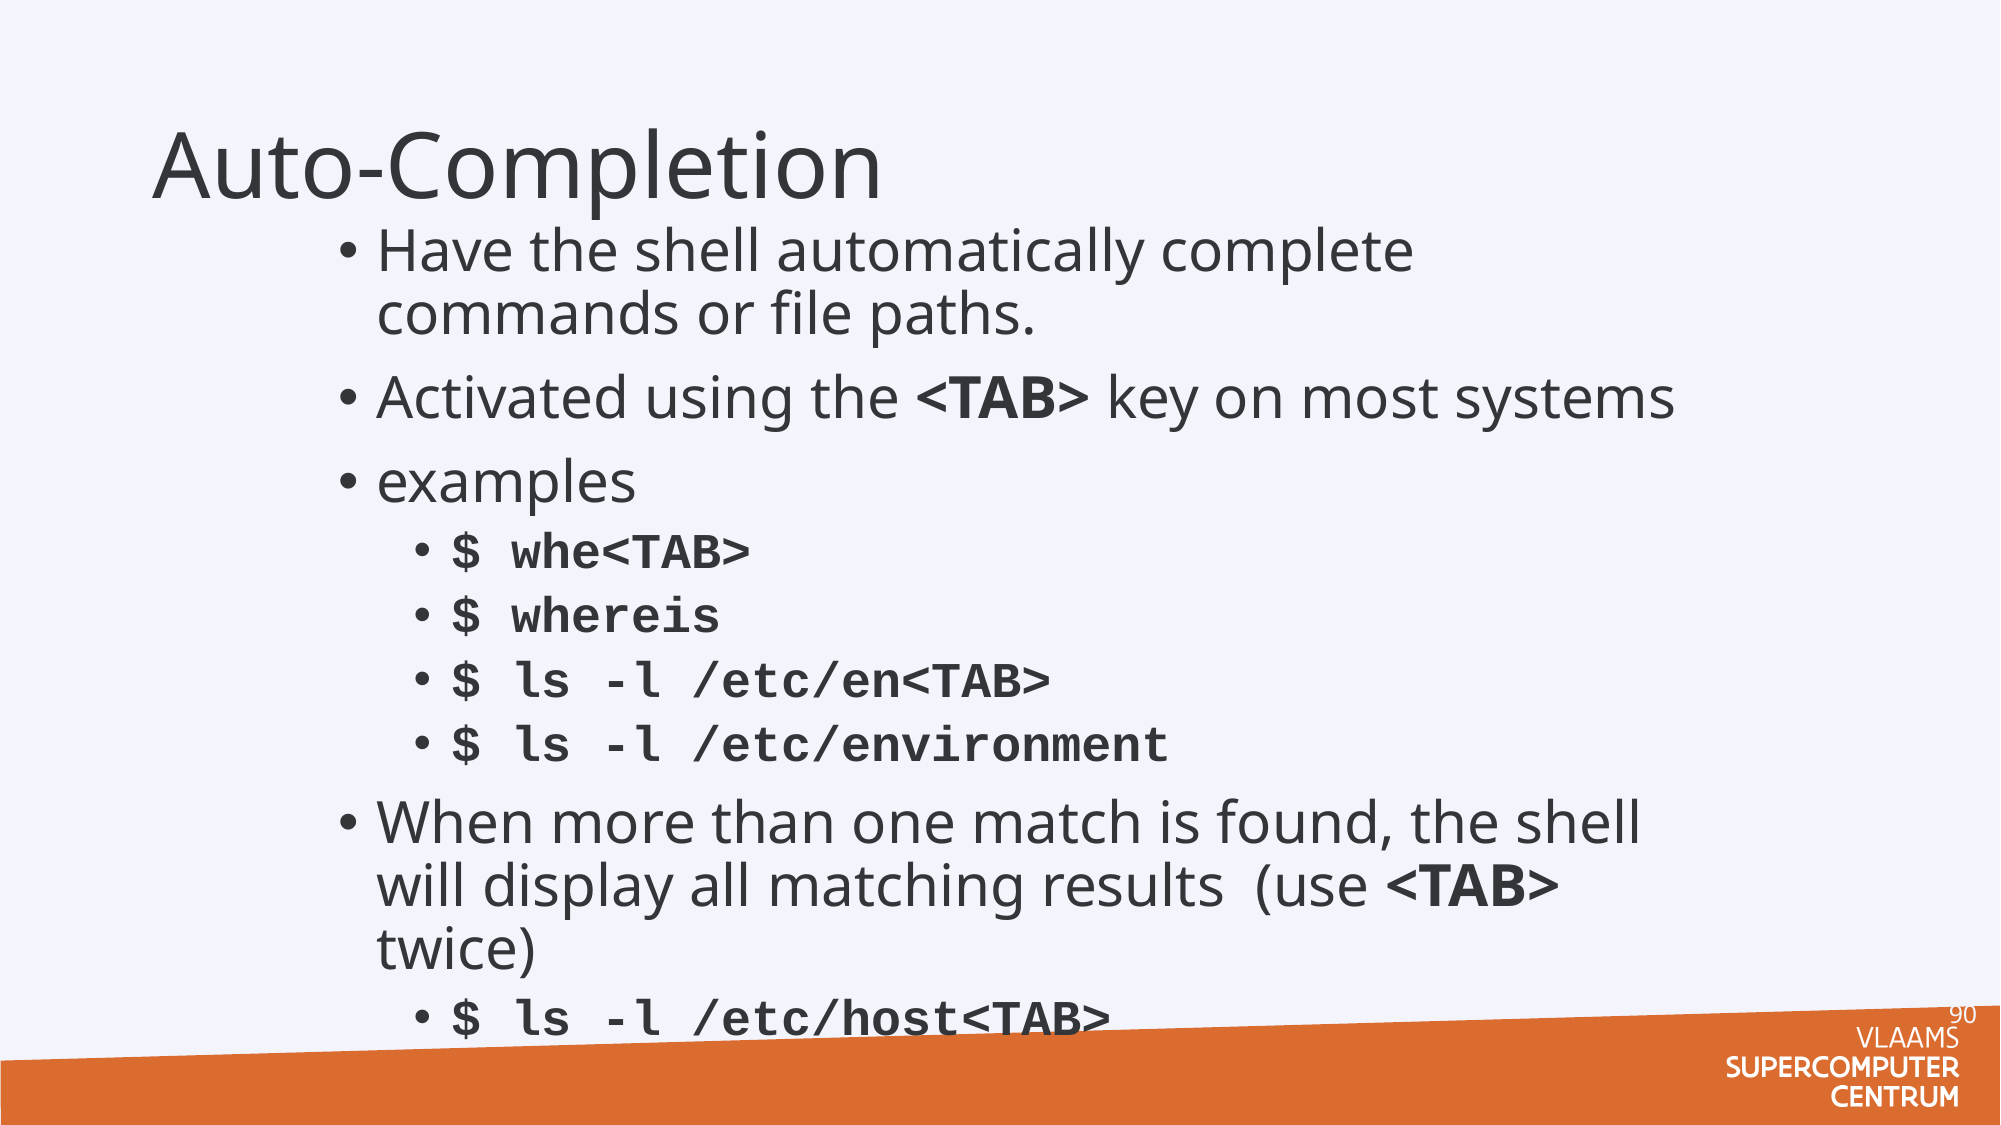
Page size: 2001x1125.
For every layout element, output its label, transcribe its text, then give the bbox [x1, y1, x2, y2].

slide_number 90 [1787, 992, 1993, 1040]
title Auto-Completion [137, 59, 1863, 278]
list Have the shell automatically complete commands or file paths. Activated using the <TAB> key on most systems examples $ whe<TAB> $ whereis $ ls -l /etc/en<TAB> $ ls -l /etc/environment When more than one match is found, the shell will display all matching results (use <TAB> twice) $ ls -l /etc/host<TAB> [338, 221, 1706, 1012]
picture [1725, 1021, 1960, 1117]
